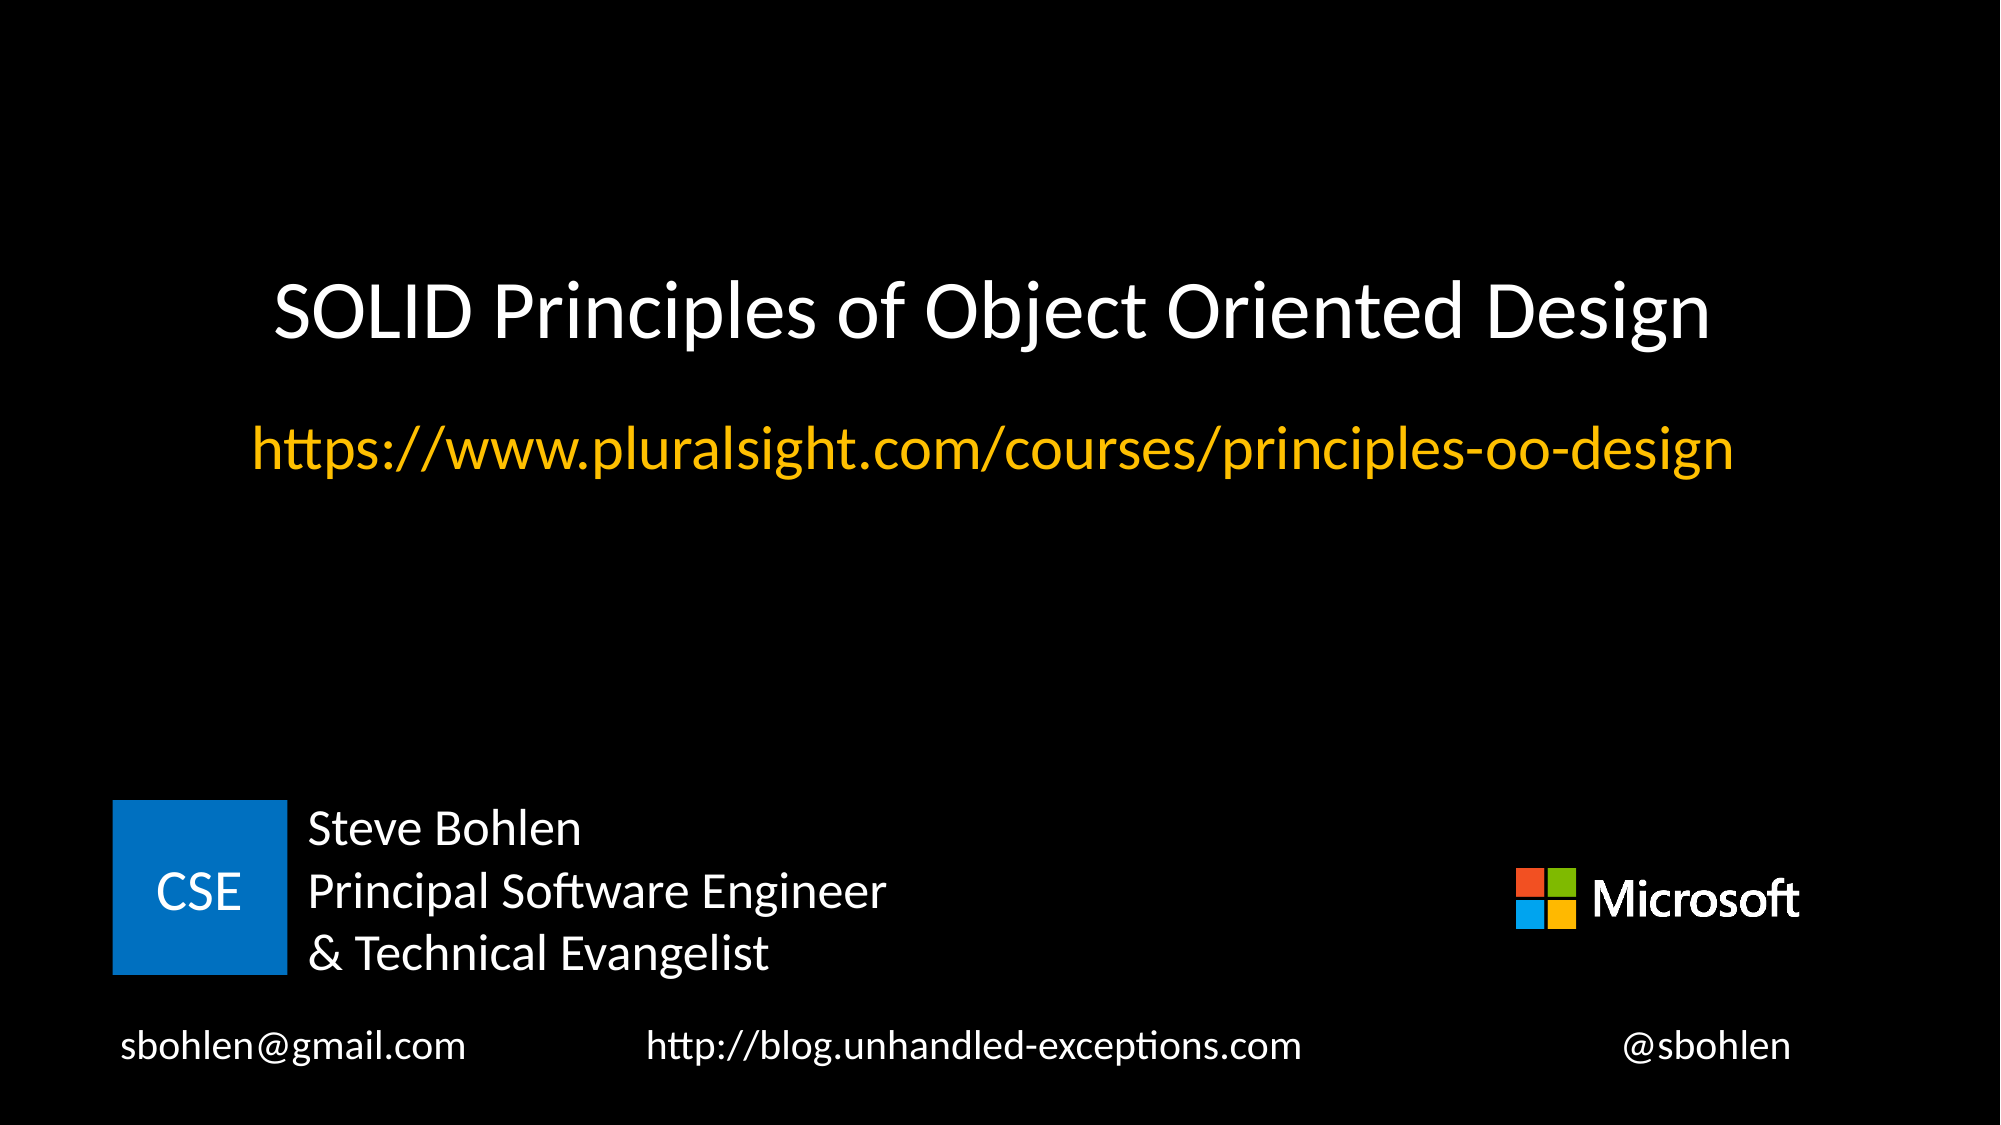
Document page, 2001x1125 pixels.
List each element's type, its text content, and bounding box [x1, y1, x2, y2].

text_box sbohlen@gmail.com http://blog.unhandled-exceptions.com @sbohlen [112, 999, 1838, 1085]
title https://www.pluralsight.com/courses/principles-oo-design [50, 388, 1938, 500]
text_box SOLID Principles of Object Oriented Design [258, 247, 1729, 363]
text_box Steve Bohlen Principal Software Engineer & Technical Evangelist [300, 774, 938, 1000]
picture [1475, 830, 1838, 965]
text_box CSE [110, 798, 290, 977]
